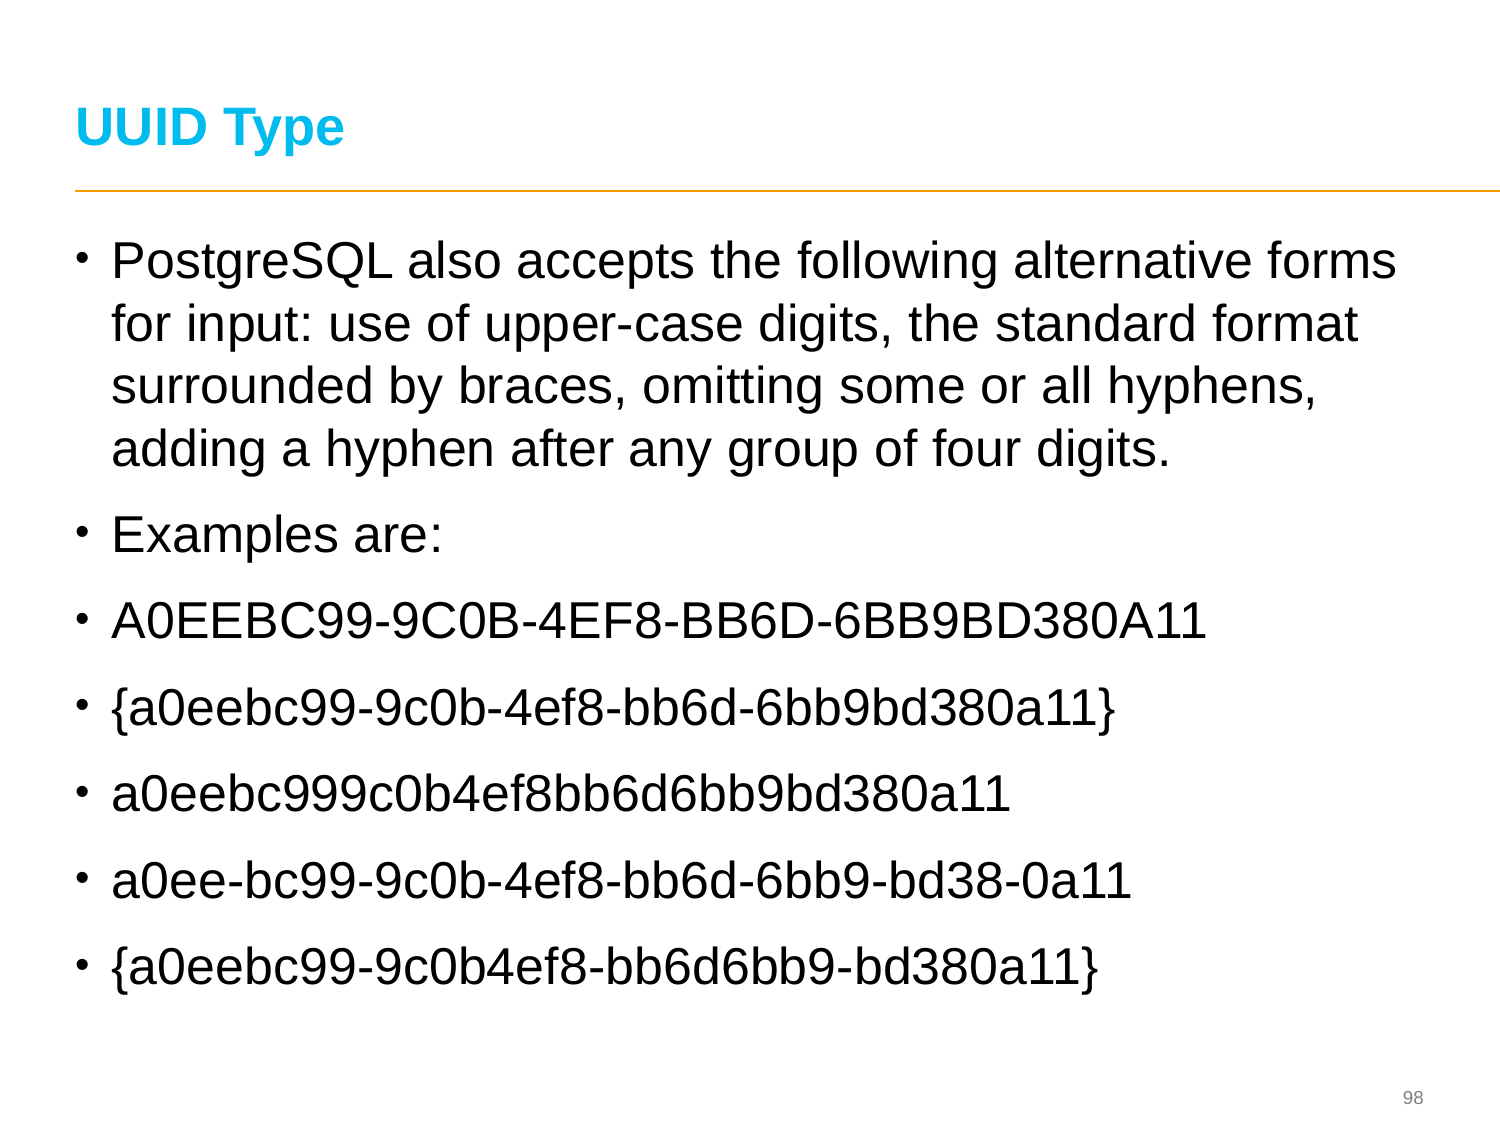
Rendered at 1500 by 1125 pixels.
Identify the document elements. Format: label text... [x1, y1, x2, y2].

title UUID Type [75, 27, 1422, 157]
list PostgreSQL also accepts the following alternative forms for input: use of upper-case digits, the standard format surrounded by braces, omitting some or all hyphens, adding a hyphen after any group of four digits. Examples are: A0EEBC99-9C0B-4EF8-BB6D-6BB9BD380A11 {a0eebc99-9c0b-4ef8-bb6d-6bb9bd380a11} a0eebc999c0b4ef8bb6d6bb9bd380a11 a0ee-bc99-9c0b-4ef8-bb6d-6bb9-bd38-0a11 {a0eebc99-9c0b4ef8-bb6d6bb9-bd380a11} [75, 226, 1425, 1040]
